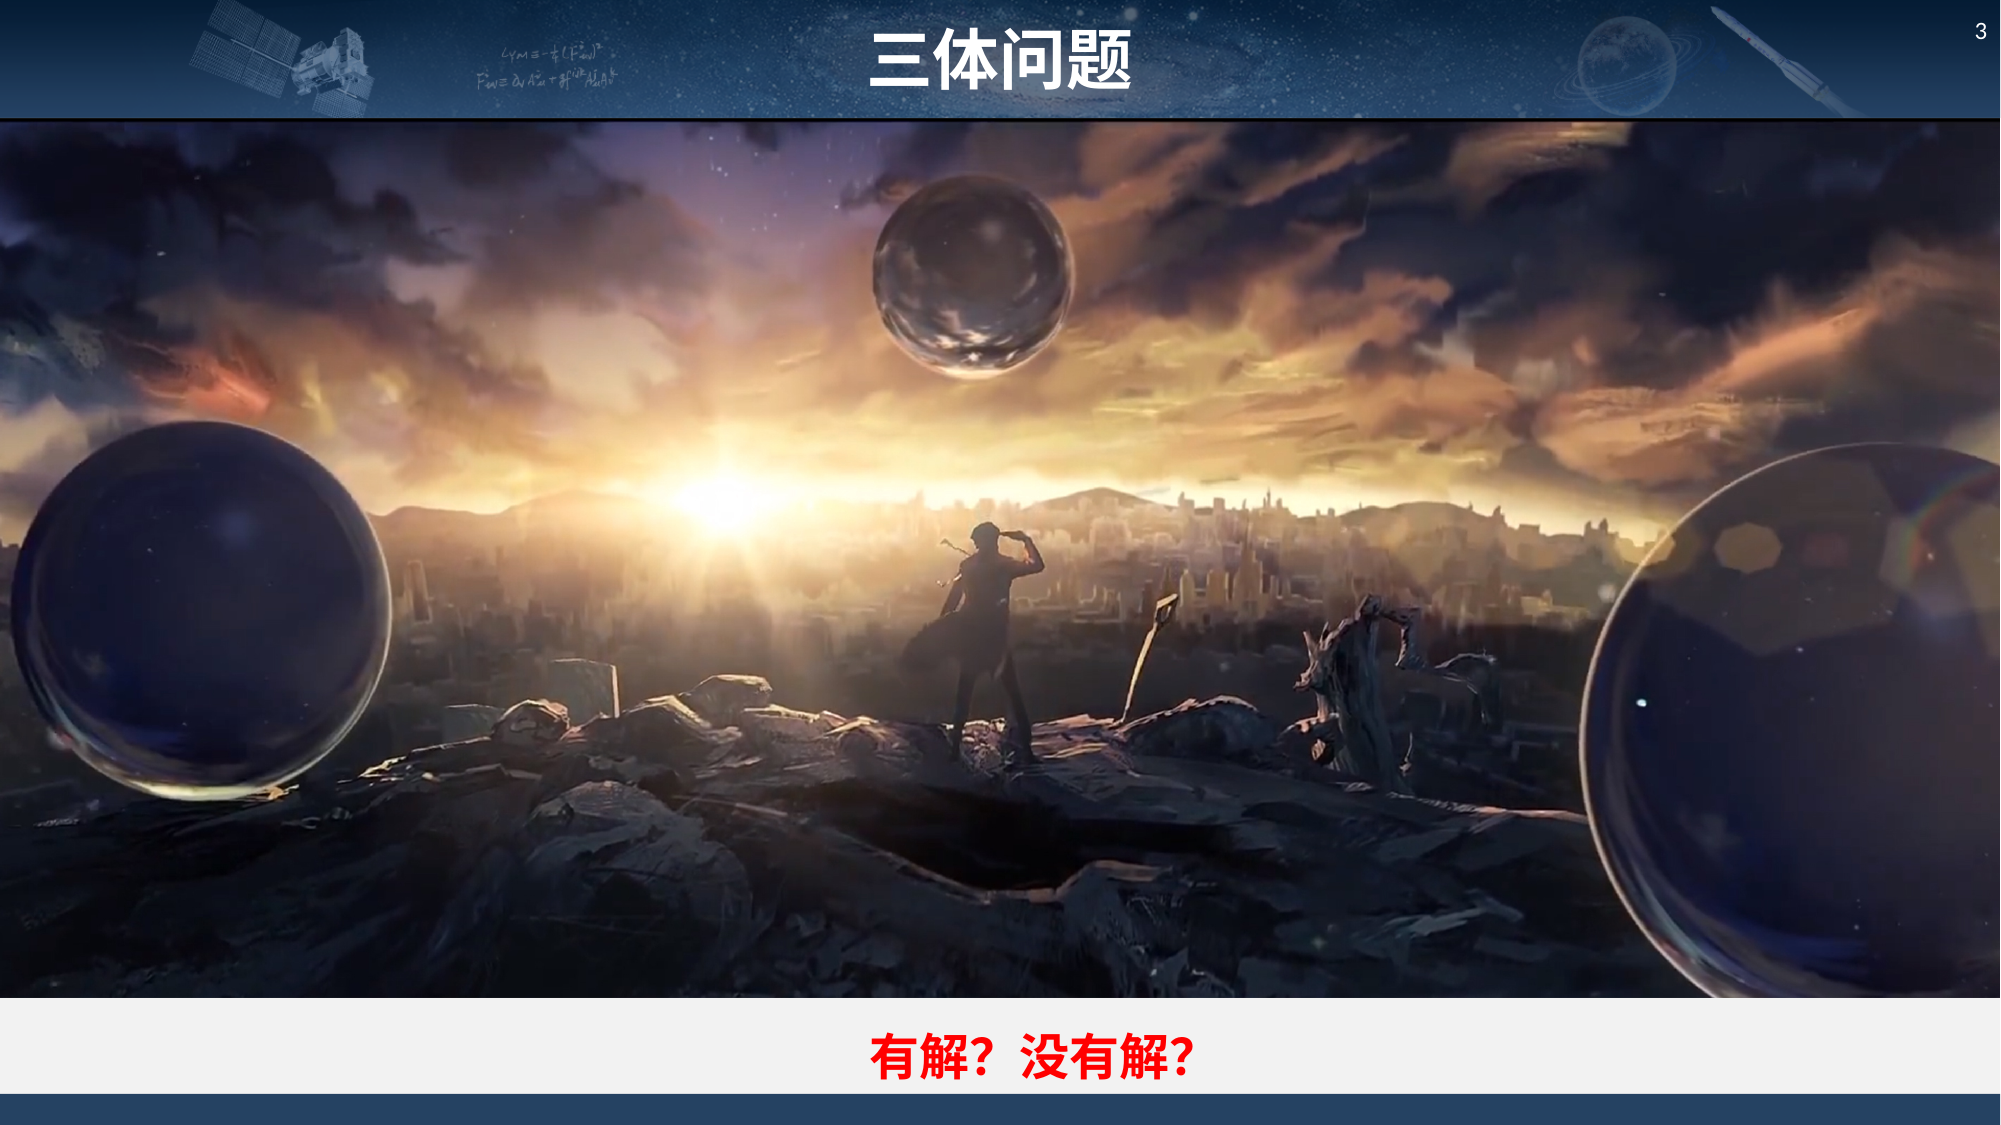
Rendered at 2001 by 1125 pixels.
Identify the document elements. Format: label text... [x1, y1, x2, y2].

text_box 有解？没有解？ [545, 998, 1544, 1093]
text_box 三体问题 [0, 0, 2000, 117]
picture [0, 0, 2001, 998]
